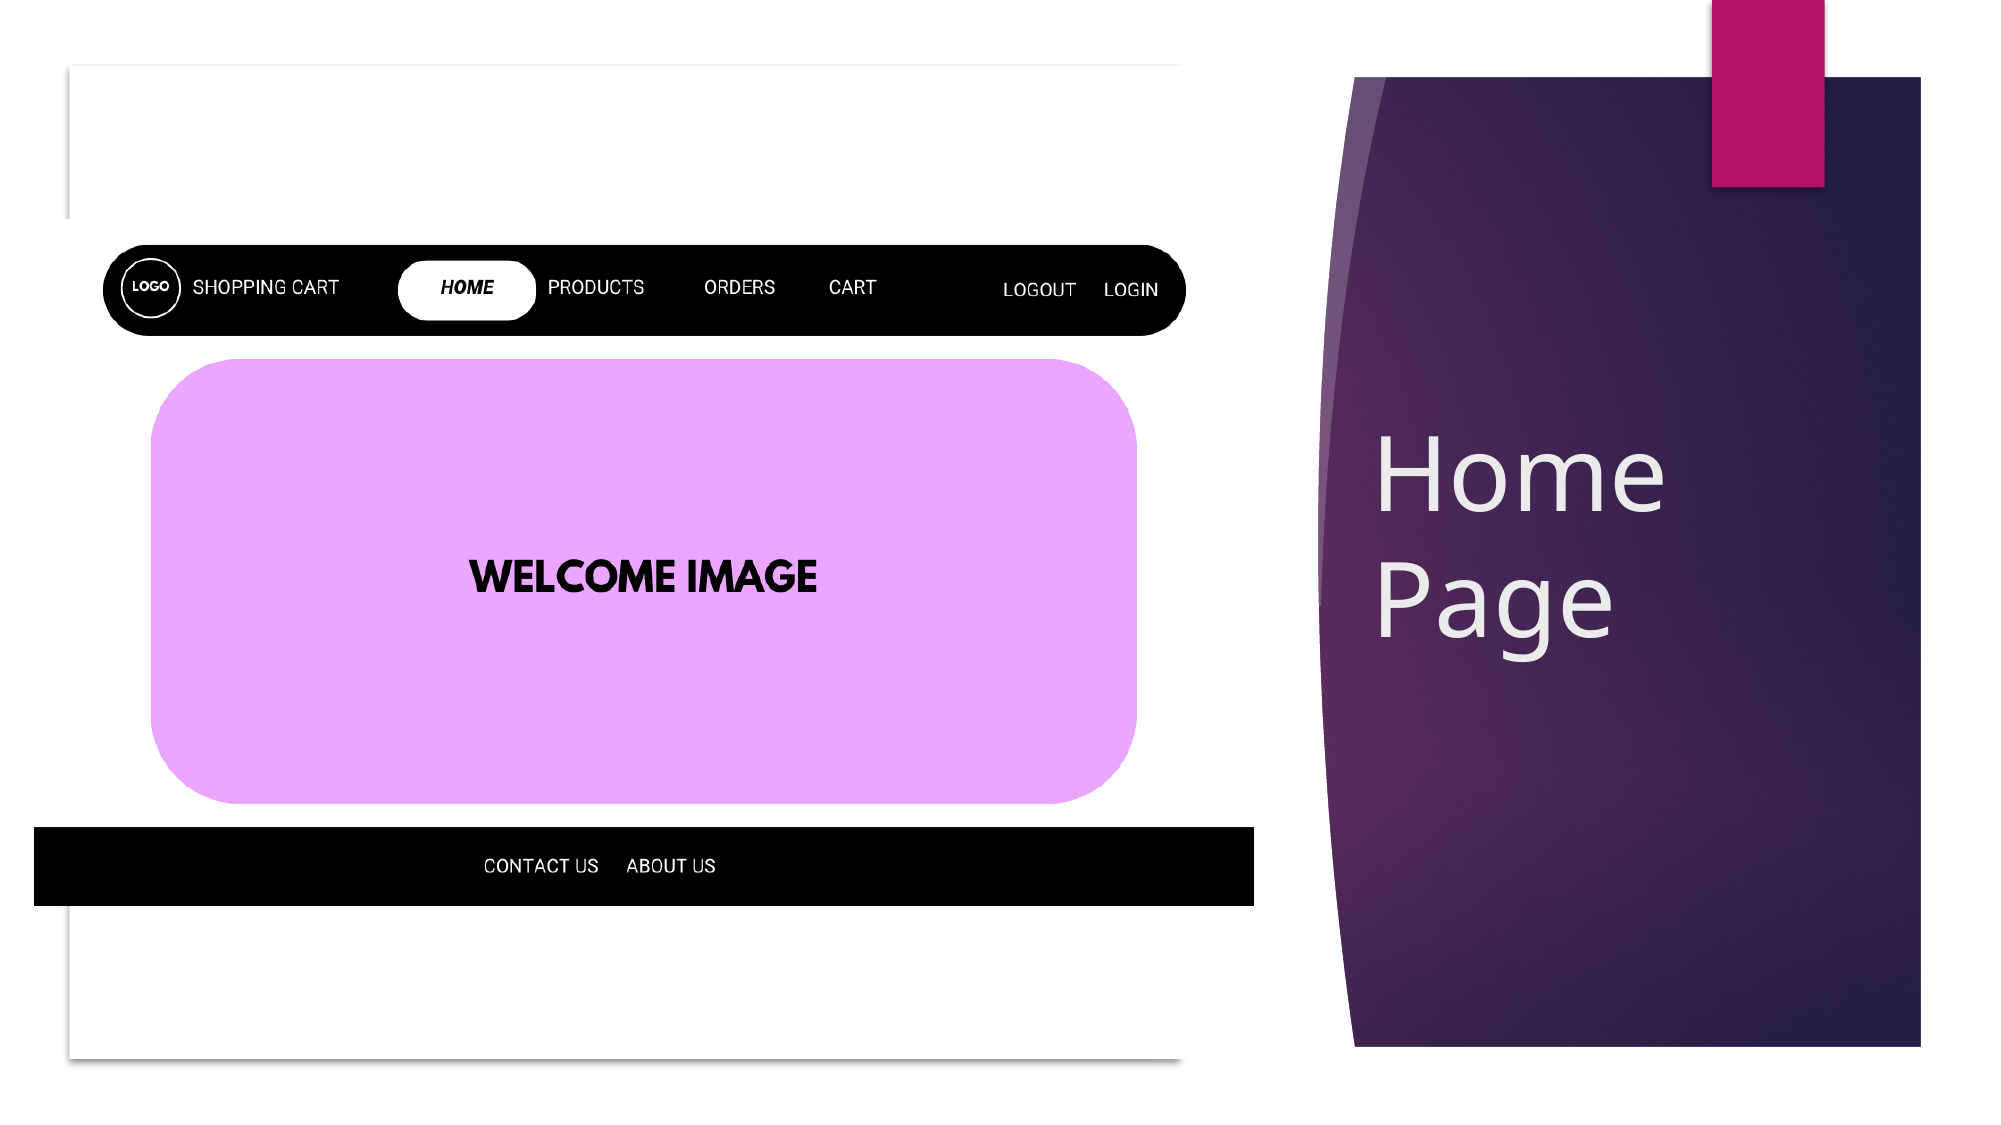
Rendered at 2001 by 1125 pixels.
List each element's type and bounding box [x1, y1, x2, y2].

text_box [0, 0, 2000, 1125]
text_box [69, 64, 1367, 1060]
picture [34, 219, 1255, 906]
